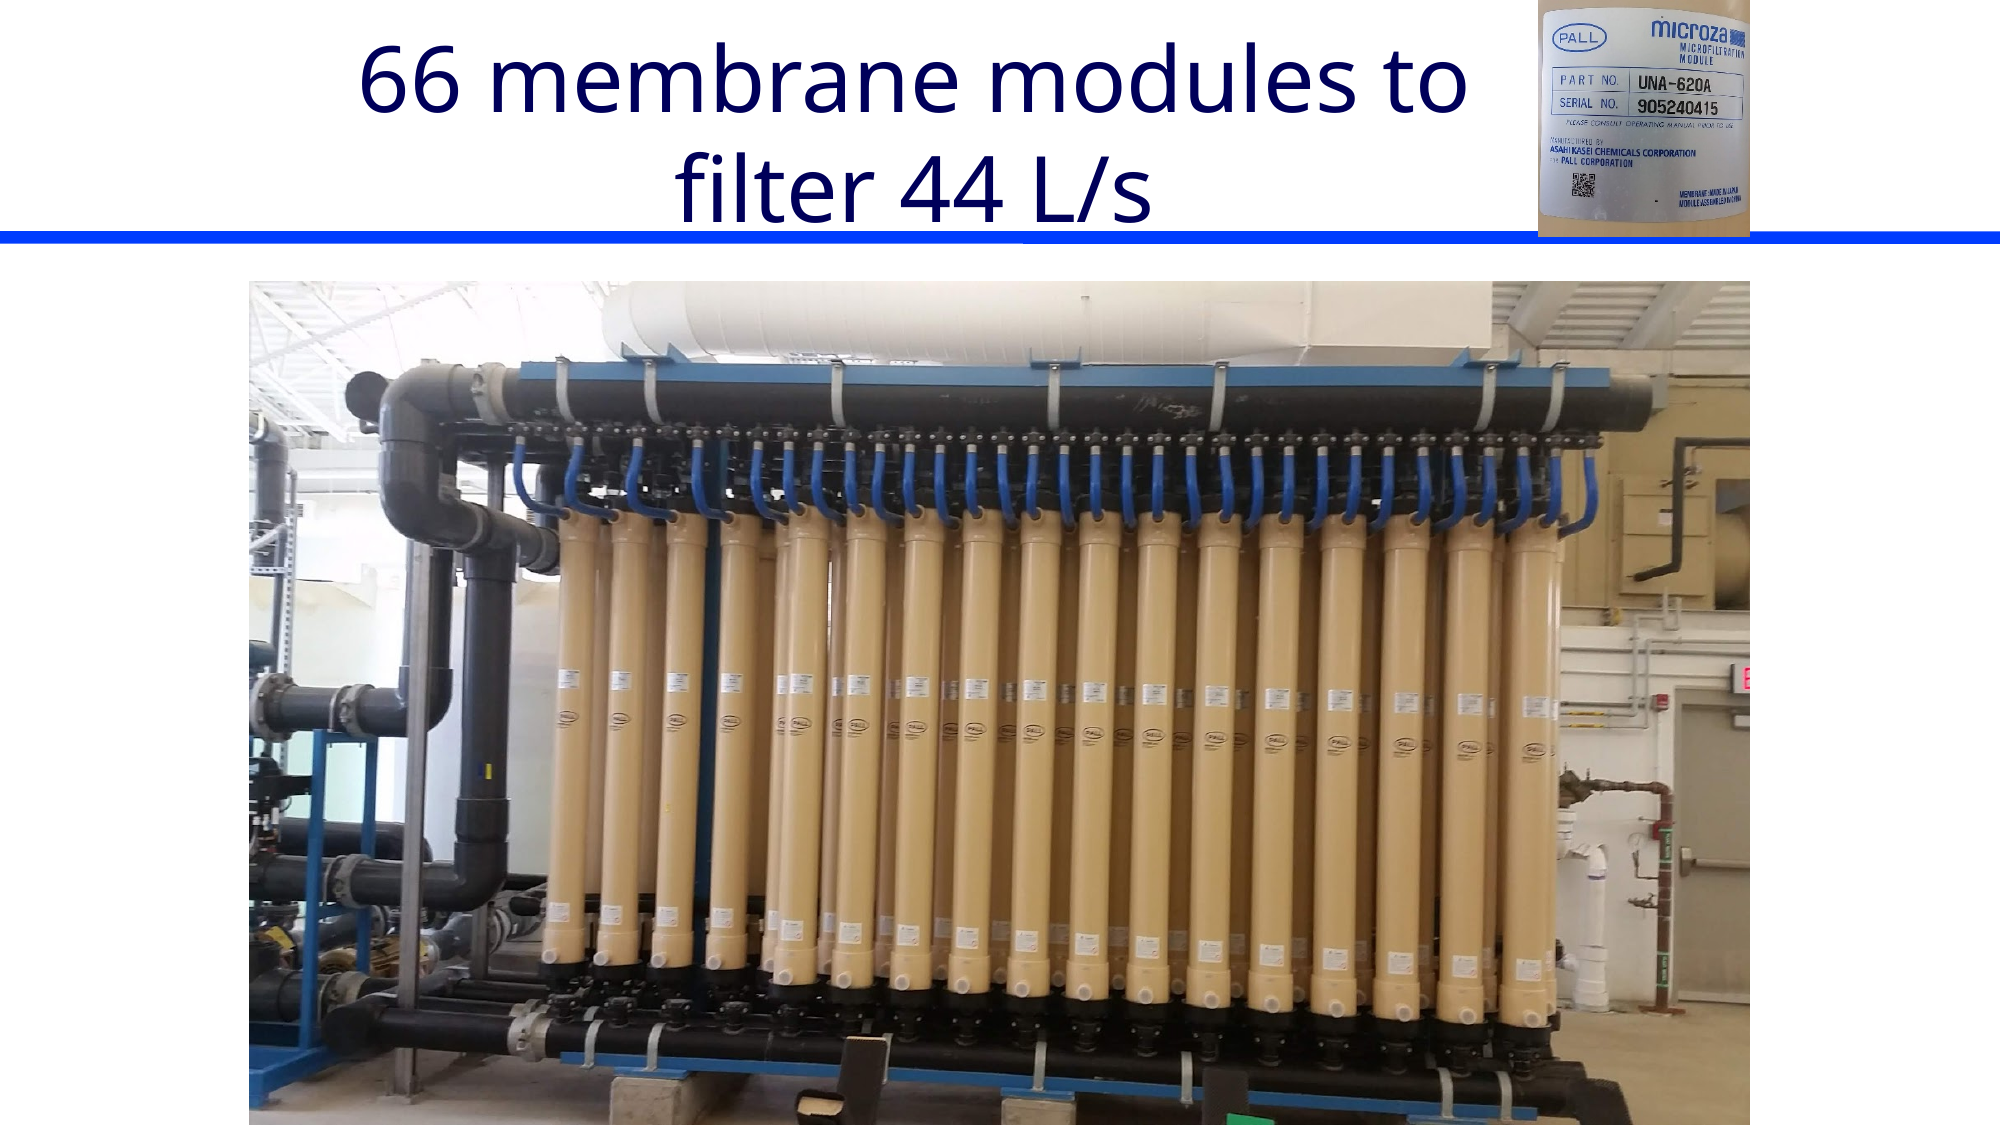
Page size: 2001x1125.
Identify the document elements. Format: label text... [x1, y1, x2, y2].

title 66 membrane modules to filter 44 L/s [324, 37, 1506, 225]
picture [1537, 0, 1751, 237]
picture [249, 281, 1751, 1125]
